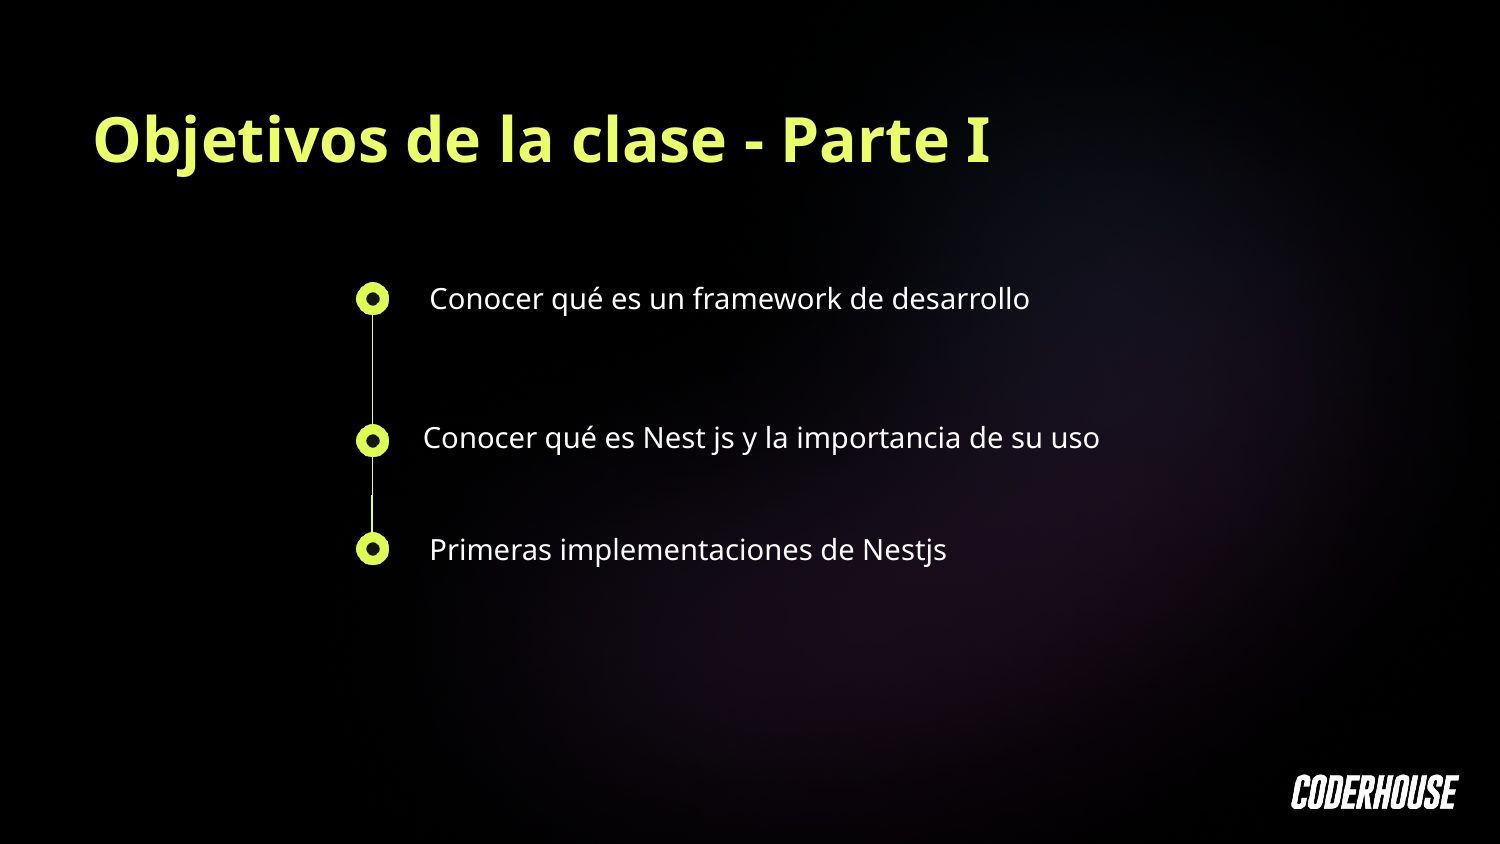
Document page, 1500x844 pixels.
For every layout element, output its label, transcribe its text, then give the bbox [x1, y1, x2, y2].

text_box Objetivos de la clase - Parte I [77, 93, 1414, 191]
text_box Conocer qué es Nest js y la importancia de su uso [408, 404, 1138, 470]
text_box Primeras implementaciones de Nestjs [414, 516, 1333, 581]
picture [0, 0, 1500, 844]
text_box Conocer qué es un framework de desarrollo [414, 265, 1145, 331]
